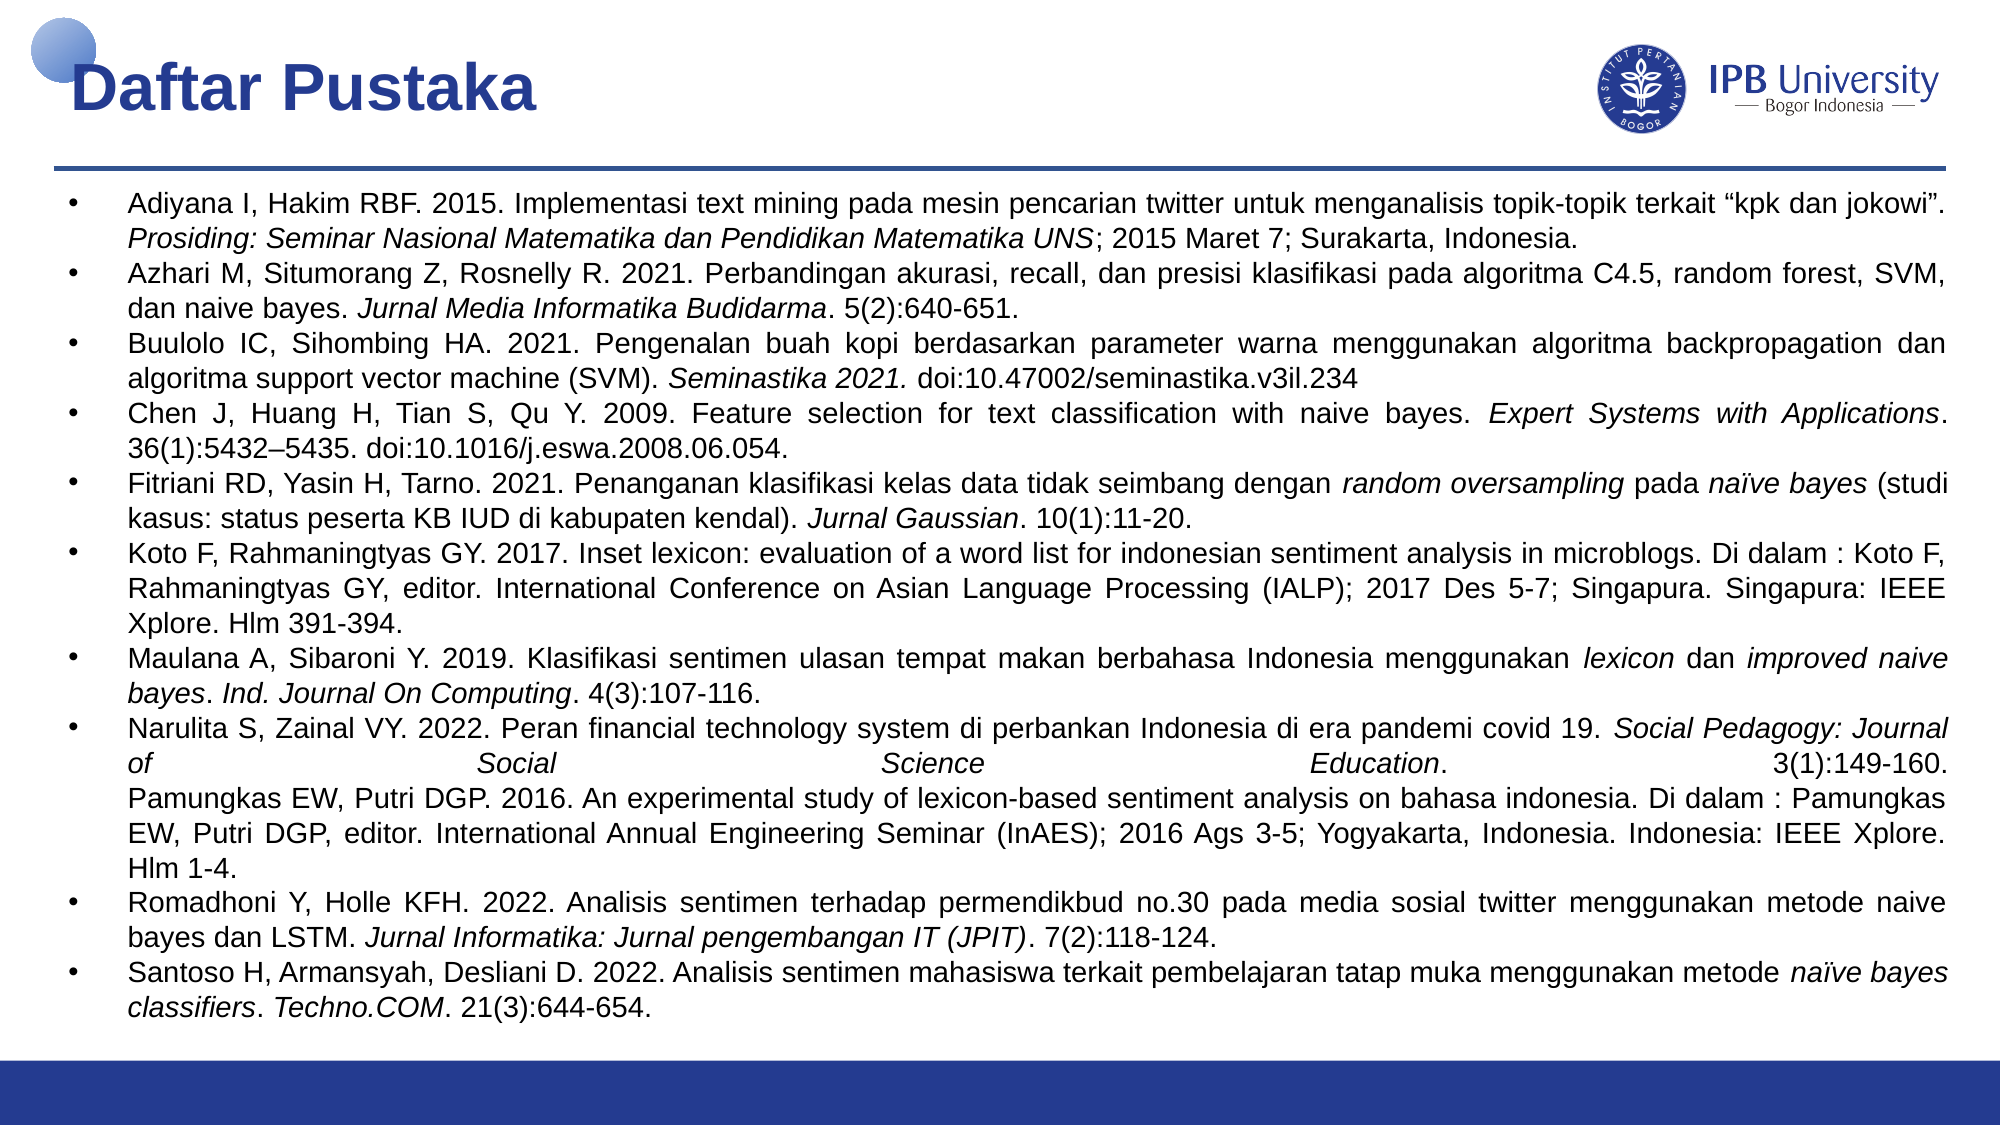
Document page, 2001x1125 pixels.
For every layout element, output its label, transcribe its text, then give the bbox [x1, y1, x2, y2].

picture [1597, 44, 1939, 134]
text_box Adiyana I, Hakim RBF. 2015. Implementasi text mining pada mesin pencarian twitter untuk menganalisis topik-topik terkait “kpk dan jokowi”. Prosiding: Seminar Nasional Matematika dan Pendidikan Matematika UNS; 2015 Maret 7; Surakarta, Indonesia. Azhari M, Situmorang Z, Rosnelly R. 2021. Perbandingan akurasi, recall, dan presisi klasifikasi pada algoritma C4.5, random forest, SVM, dan naive bayes. Jurnal Media Informatika Budidarma. 5(2):640-651. Buulolo IC, Sihombing HA. 2021. Pengenalan buah kopi berdasarkan parameter warna menggunakan algoritma backpropagation dan algoritma support vector machine (SVM). Seminastika 2021. doi:10.47002/seminastika.v3il.234 Chen J, Huang H, Tian S, Qu Y. 2009. Feature selection for text classification with naive bayes. Expert Systems with Applications. 36(1):5432–5435. doi:10.1016/j.eswa.2008.06.054. Fitriani RD, Yasin H, Tarno. 2021. Penanganan klasifikasi kelas data tidak seimbang dengan random oversampling pada naïve bayes (studi kasus: status peserta KB IUD di kabupaten kendal). Jurnal Gaussian. 10(1):11-20. Koto F, Rahmaningtyas GY. 2017. Inset lexicon: evaluation of a word list for indonesian sentiment analysis in microblogs. Di dalam : Koto F, Rahmaningtyas GY, editor. International Conference on Asian Language Processing (IALP); 2017 Des 5-7; Singapura. Singapura: IEEE Xplore. Hlm 391-394. Maulana A, Sibaroni Y. 2019. Klasifikasi sentimen ulasan tempat makan berbahasa Indonesia menggunakan lexicon dan improved naive bayes. Ind. Journal On Computing. 4(3):107-116. Narulita S, Zainal VY. 2022. Peran financial technology system di perbankan Indonesia di era pandemi covid 19. Social Pedagogy: Journal of Social Science Education. 3(1):149-160. Pamungkas EW, Putri DGP. 2016. An experimental study of lexicon-based sentiment analysis on bahasa indonesia. Di dalam : Pamungkas EW, Putri DGP, editor. International Annual Engineering Seminar (InAES); 2016 Ags 3-5; Yogyakarta, Indonesia. Indonesia: IEEE Xplore. Hlm 1-4. Romadhoni Y, Holle KFH. 2022. Analisis sentimen terhadap permendikbud no.30 pada media sosial twitter menggunakan metode naive bayes dan LSTM. Jurnal Informatika: Jurnal pengembangan IT (JPIT). 7(2):118-124. Santoso H, Armansyah, Desliani D. 2022. Analisis sentimen mahasiswa terkait pembelajaran tatap muka menggunakan metode naïve bayes classifiers. Techno.COM. 21(3):644-654. [53, 177, 1964, 1031]
text_box [30, 16, 94, 83]
text_box Daftar Pustaka [55, 36, 553, 131]
text_box [0, 1060, 2000, 1125]
